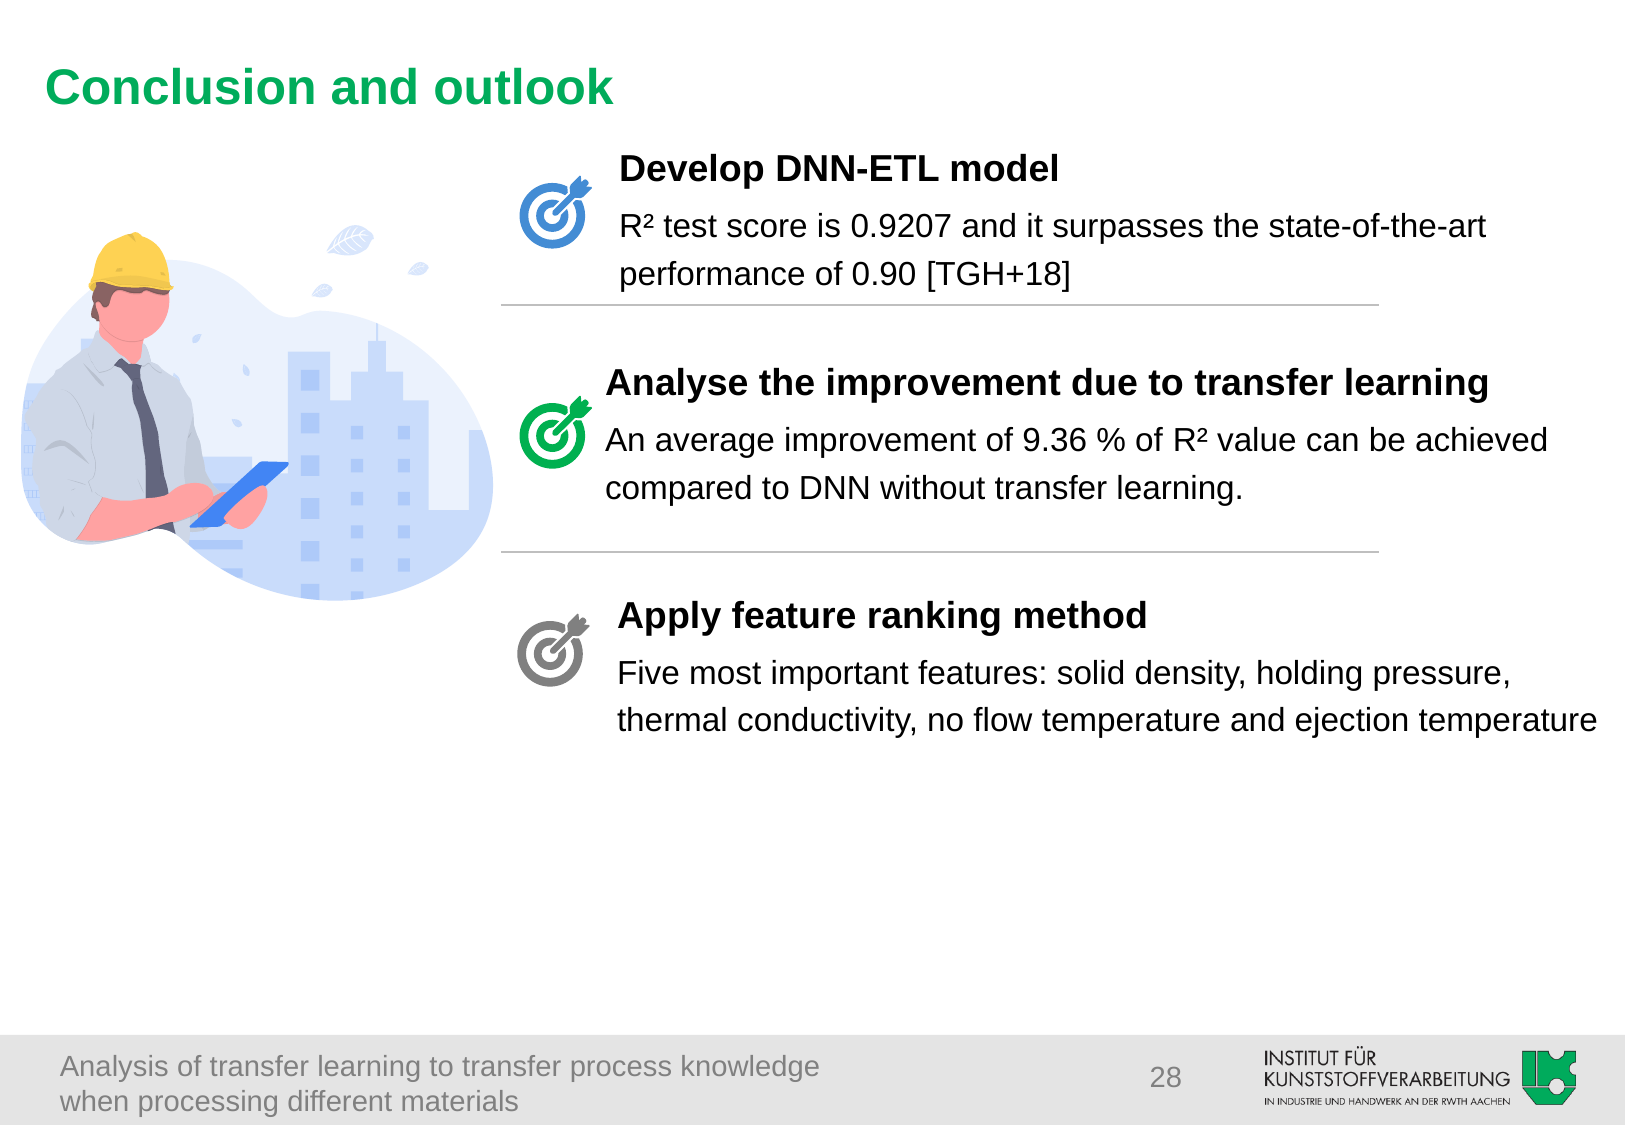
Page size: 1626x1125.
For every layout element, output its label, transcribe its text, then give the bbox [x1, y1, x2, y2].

picture [1265, 1046, 1576, 1105]
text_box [20, 129, 1625, 799]
text_box 28 [1098, 1051, 1234, 1107]
title Conclusion and outlook [44, 54, 1581, 128]
